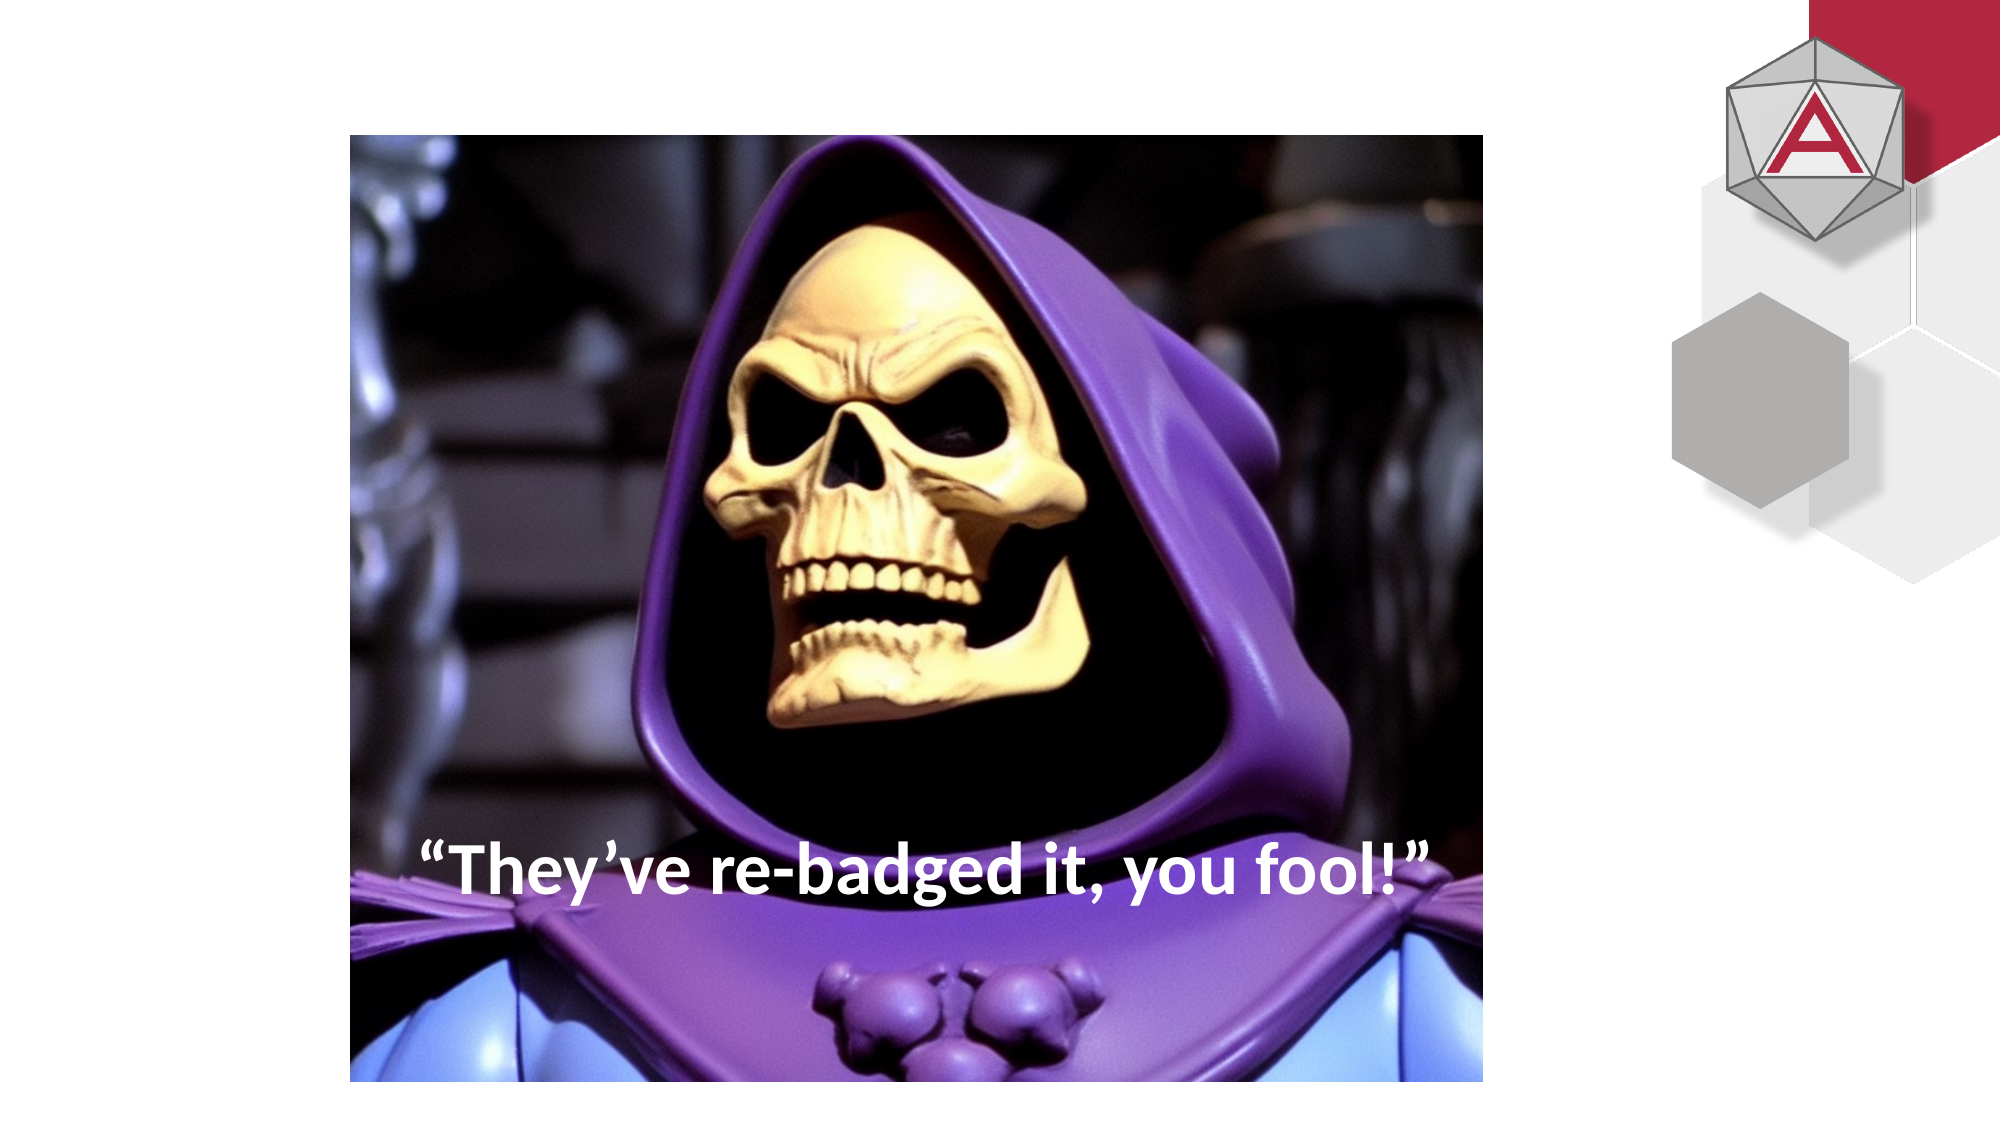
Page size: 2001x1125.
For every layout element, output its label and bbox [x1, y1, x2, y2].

picture [350, 135, 1483, 1082]
picture [1701, 0, 2000, 584]
